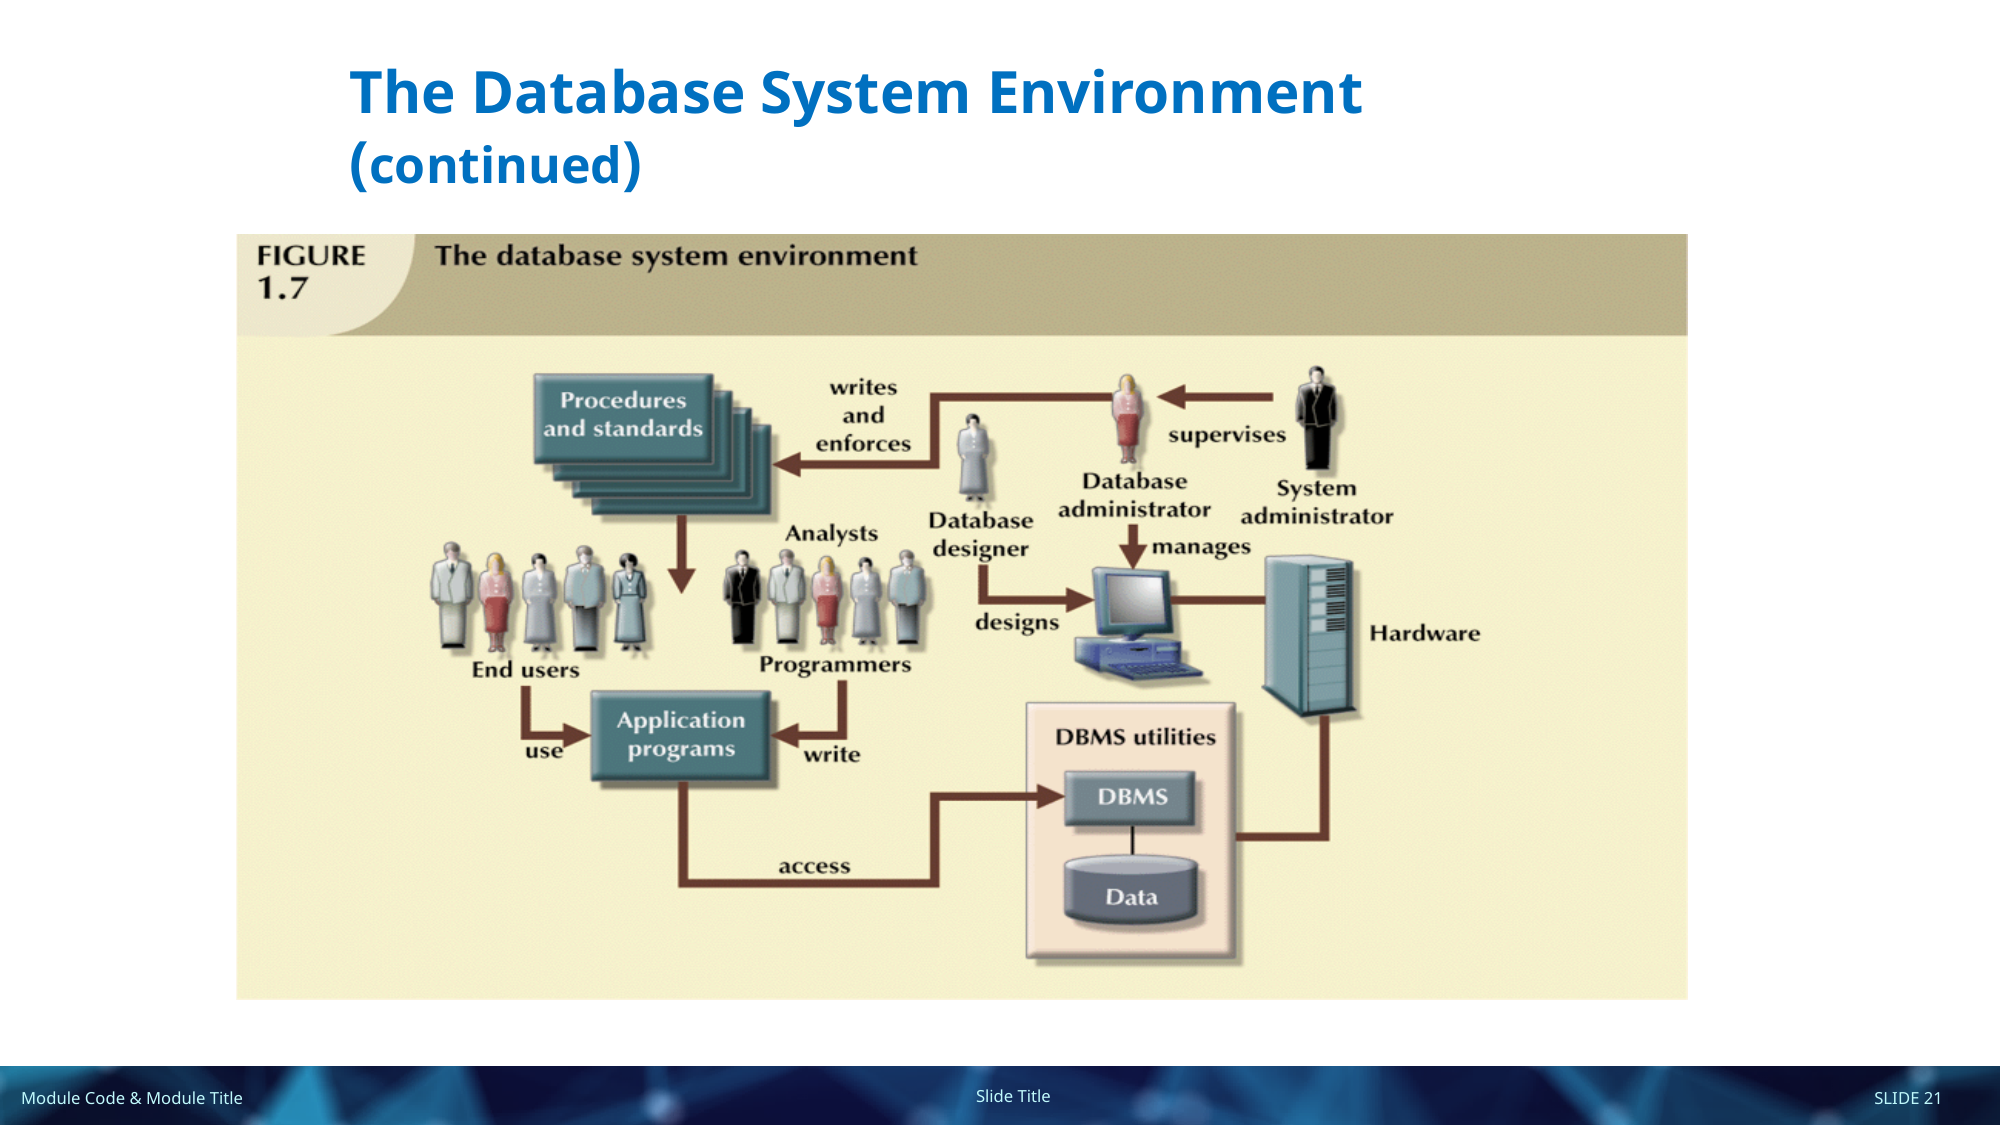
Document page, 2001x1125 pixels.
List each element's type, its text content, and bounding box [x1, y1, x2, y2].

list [236, 234, 1688, 1001]
picture [0, 1066, 2000, 1125]
title The Database System Environment (continued) [334, 50, 1610, 200]
